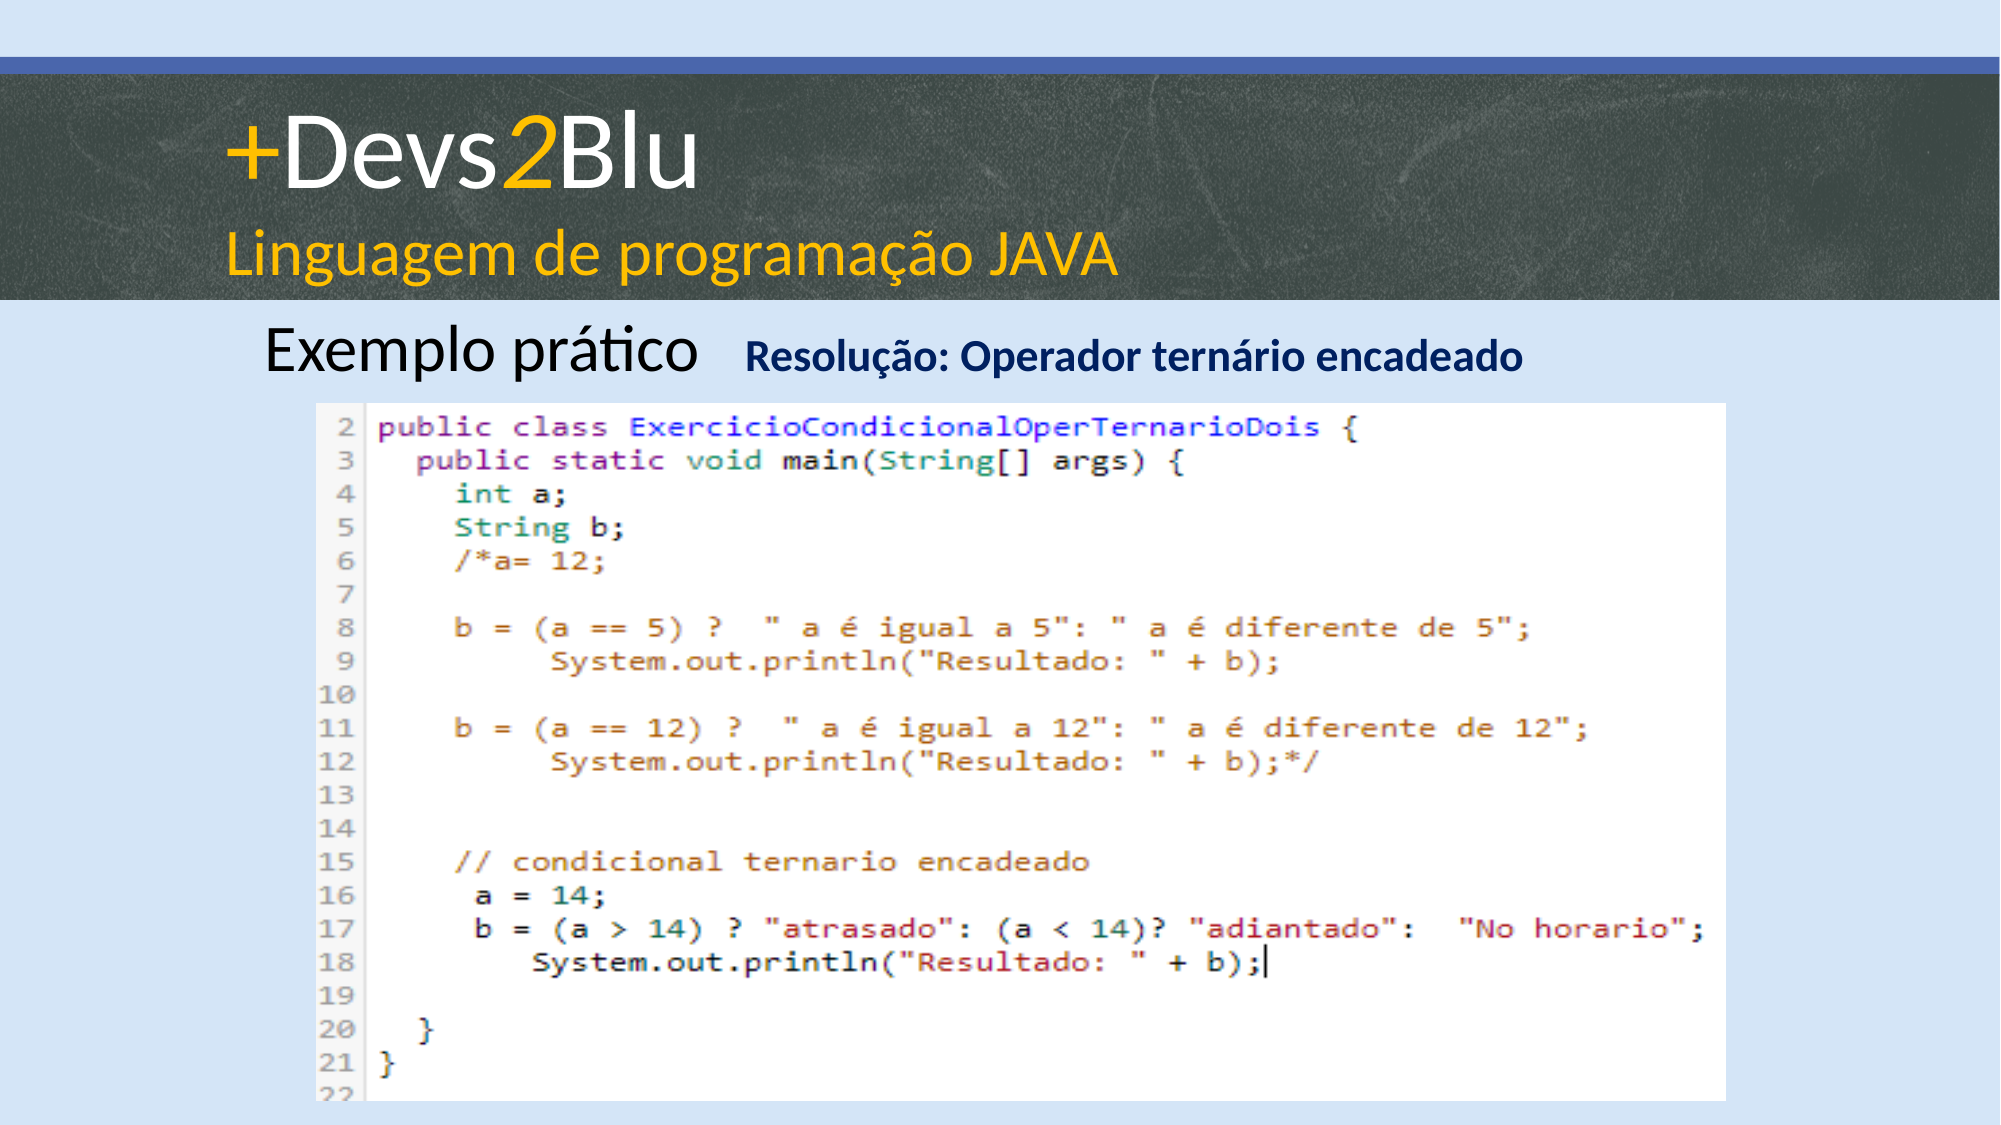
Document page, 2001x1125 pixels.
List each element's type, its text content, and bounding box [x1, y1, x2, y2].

list Exemplo prático Resolução: Operador ternário encadeado [249, 297, 1969, 1125]
picture [316, 403, 1726, 1101]
title +Devs2Blu Linguagem de programação JAVA [210, 76, 1790, 300]
picture [0, 74, 2000, 300]
